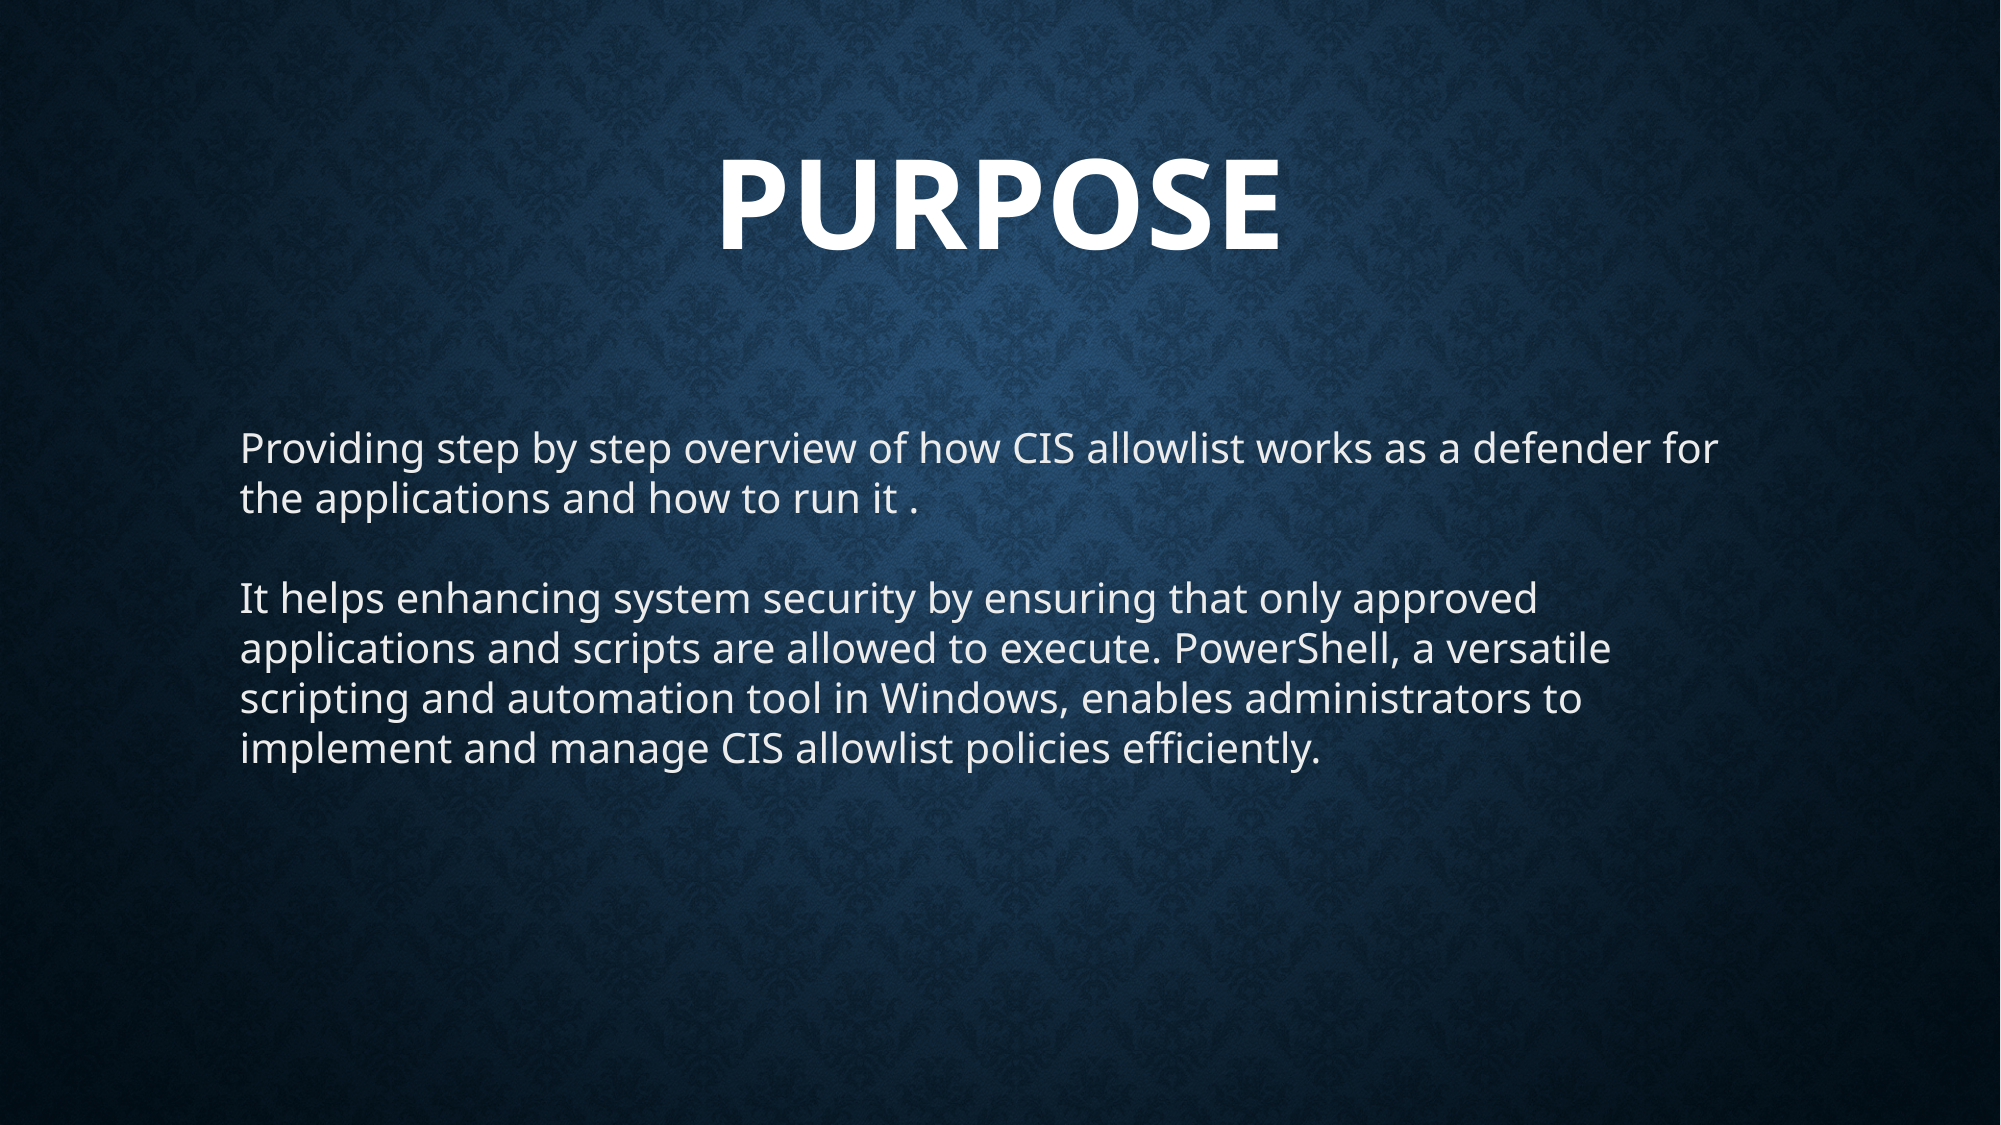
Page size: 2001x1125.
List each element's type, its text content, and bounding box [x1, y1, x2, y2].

text_box Providing step by step overview of how CIS allowlist works as a defender for the applications and how to run it . It helps enhancing system security by ensuring that only approved applications and scripts are allowed to execute. PowerShell, a versatile scripting and automation tool in Windows, enables administrators to implement and manage CIS allowlist policies efficiently. [224, 413, 1774, 779]
title Purpose [149, 99, 1849, 318]
